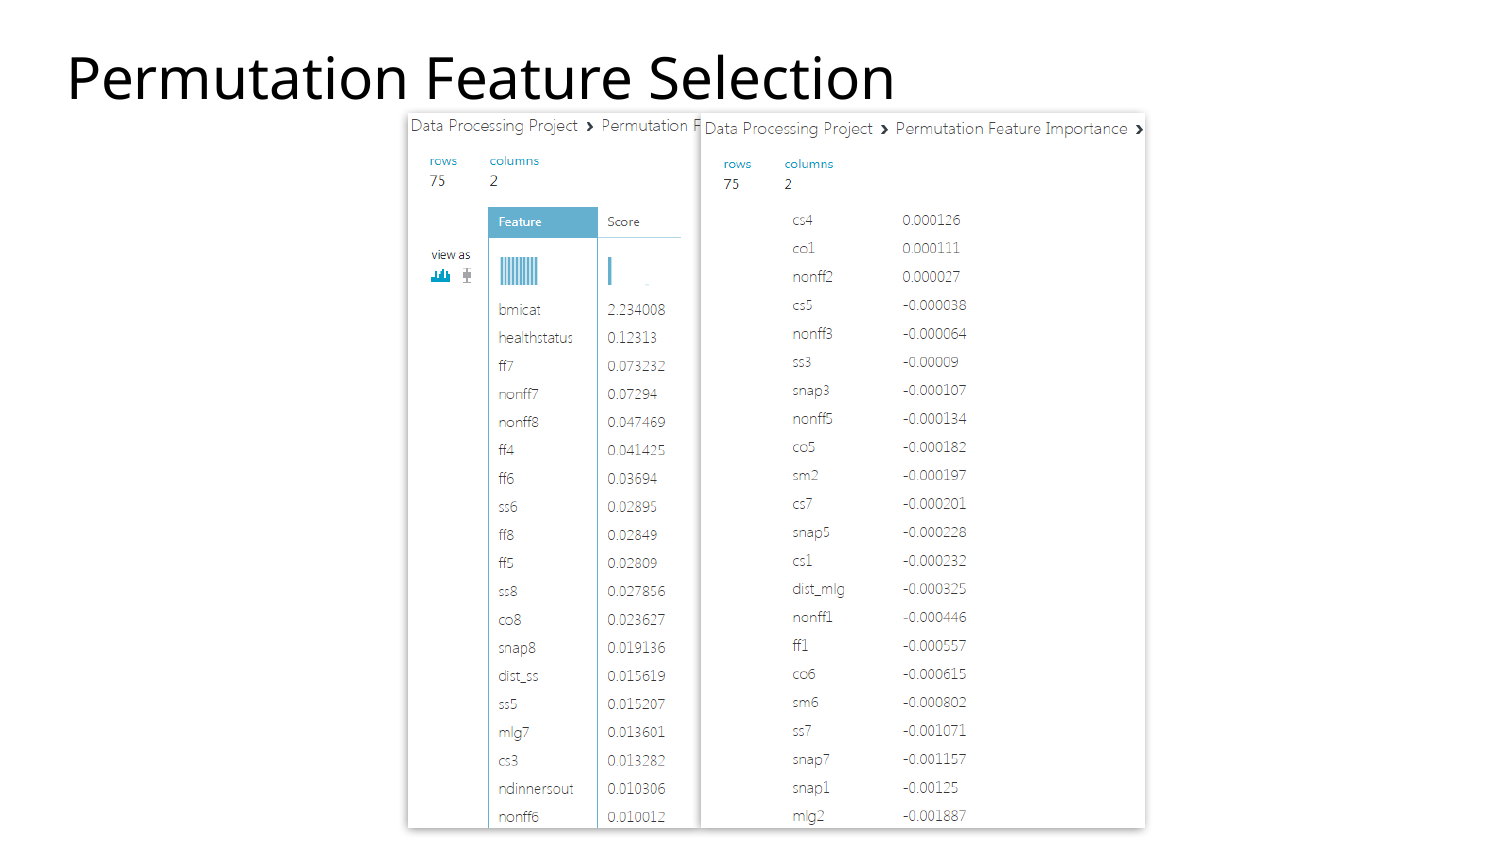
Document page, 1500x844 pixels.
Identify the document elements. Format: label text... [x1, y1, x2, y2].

title Permutation Feature Selection [51, 26, 1449, 121]
picture [408, 113, 1145, 828]
